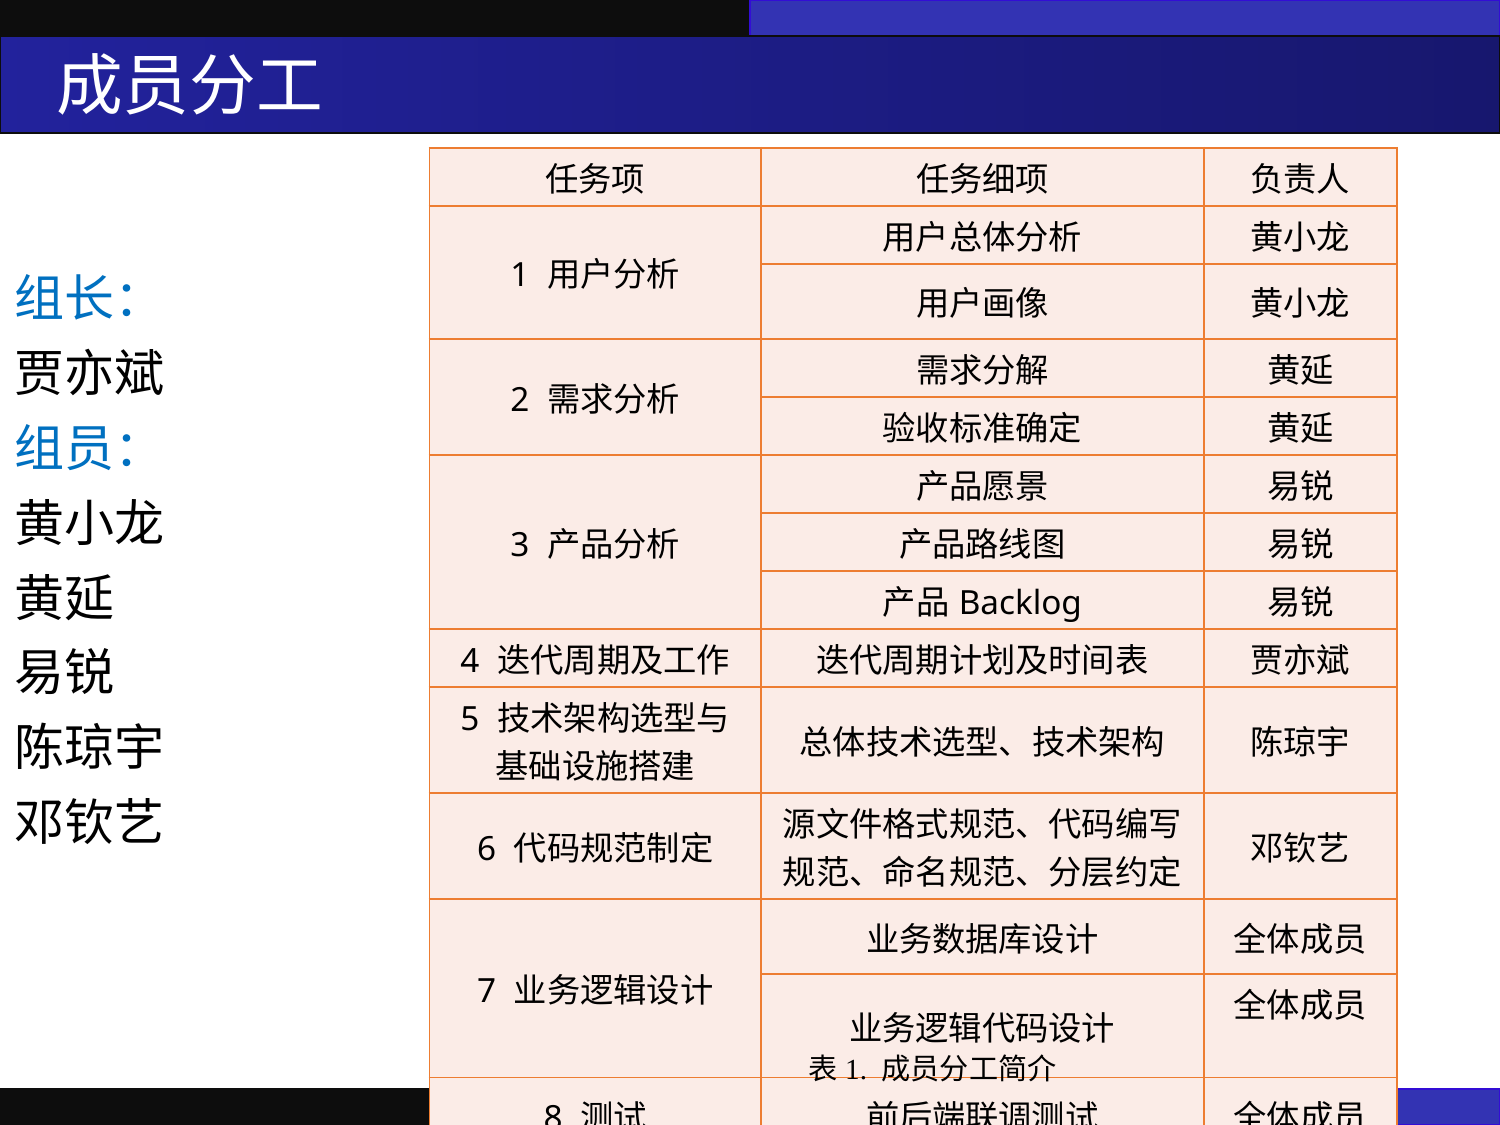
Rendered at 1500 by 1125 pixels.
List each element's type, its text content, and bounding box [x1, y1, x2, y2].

table_cell 黄延 [1205, 340, 1396, 396]
table_cell 贾亦斌 [1205, 630, 1396, 686]
table_cell 产品路线图 [762, 514, 1203, 570]
table_cell 黄小龙 [1205, 265, 1396, 338]
table_cell 黄延 [1205, 398, 1396, 454]
table_cell 2 需求分析 [430, 340, 760, 454]
table_cell 6 代码规范制定 [430, 794, 760, 898]
table_cell 黄小龙 [1205, 207, 1396, 263]
table_cell 易锐 [1205, 514, 1396, 570]
table_cell 全体成员 [1205, 975, 1396, 1077]
text_box 组长： 贾亦斌 组员： 黄小龙 黄延 易锐 陈琼宇 邓钦艺 [0, 146, 322, 979]
table_cell 需求分解 [762, 340, 1203, 396]
table_header 任务项 [430, 149, 760, 205]
table_cell 3 产品分析 [430, 456, 760, 628]
table_header 任务细项 [762, 149, 1203, 205]
table_cell 邓钦艺 [1205, 794, 1396, 898]
table_cell 验收标准确定 [762, 398, 1203, 454]
table_cell 前后端联调测试 [762, 1078, 1203, 1125]
list 成员分工 [41, 46, 1414, 129]
table_cell 产品愿景 [762, 456, 1203, 512]
table_cell 全体成员 [1205, 1078, 1396, 1125]
table_cell 4 迭代周期及工作 [430, 630, 760, 686]
table_cell 8 测试 [430, 1078, 760, 1125]
table_cell 业务逻辑代码设计 [762, 975, 1203, 1077]
table_cell 7 业务逻辑设计 [430, 900, 760, 1077]
text_box 表1. 成员分工简介 [794, 1042, 1096, 1093]
table_cell 用户画像 [762, 265, 1203, 338]
table_cell 易锐 [1205, 456, 1396, 512]
table_header 负责人 [1205, 149, 1396, 205]
table_cell 易锐 [1205, 572, 1396, 628]
table_cell 用户总体分析 [762, 207, 1203, 263]
table_cell 全体成员 [1205, 900, 1396, 973]
table_cell 总体技术选型、技术架构 [762, 688, 1203, 792]
table_cell 产品Backlog [762, 572, 1203, 628]
table_cell 源文件格式规范、代码编写规范、命名规范、分层约定 [762, 794, 1203, 898]
table_cell 1 用户分析 [430, 207, 760, 338]
table_cell 迭代周期计划及时间表 [762, 630, 1203, 686]
table_cell 业务数据库设计 [762, 900, 1203, 973]
table_cell 陈琼宇 [1205, 688, 1396, 792]
table_cell 5 技术架构选型与基础设施搭建 [430, 688, 760, 792]
